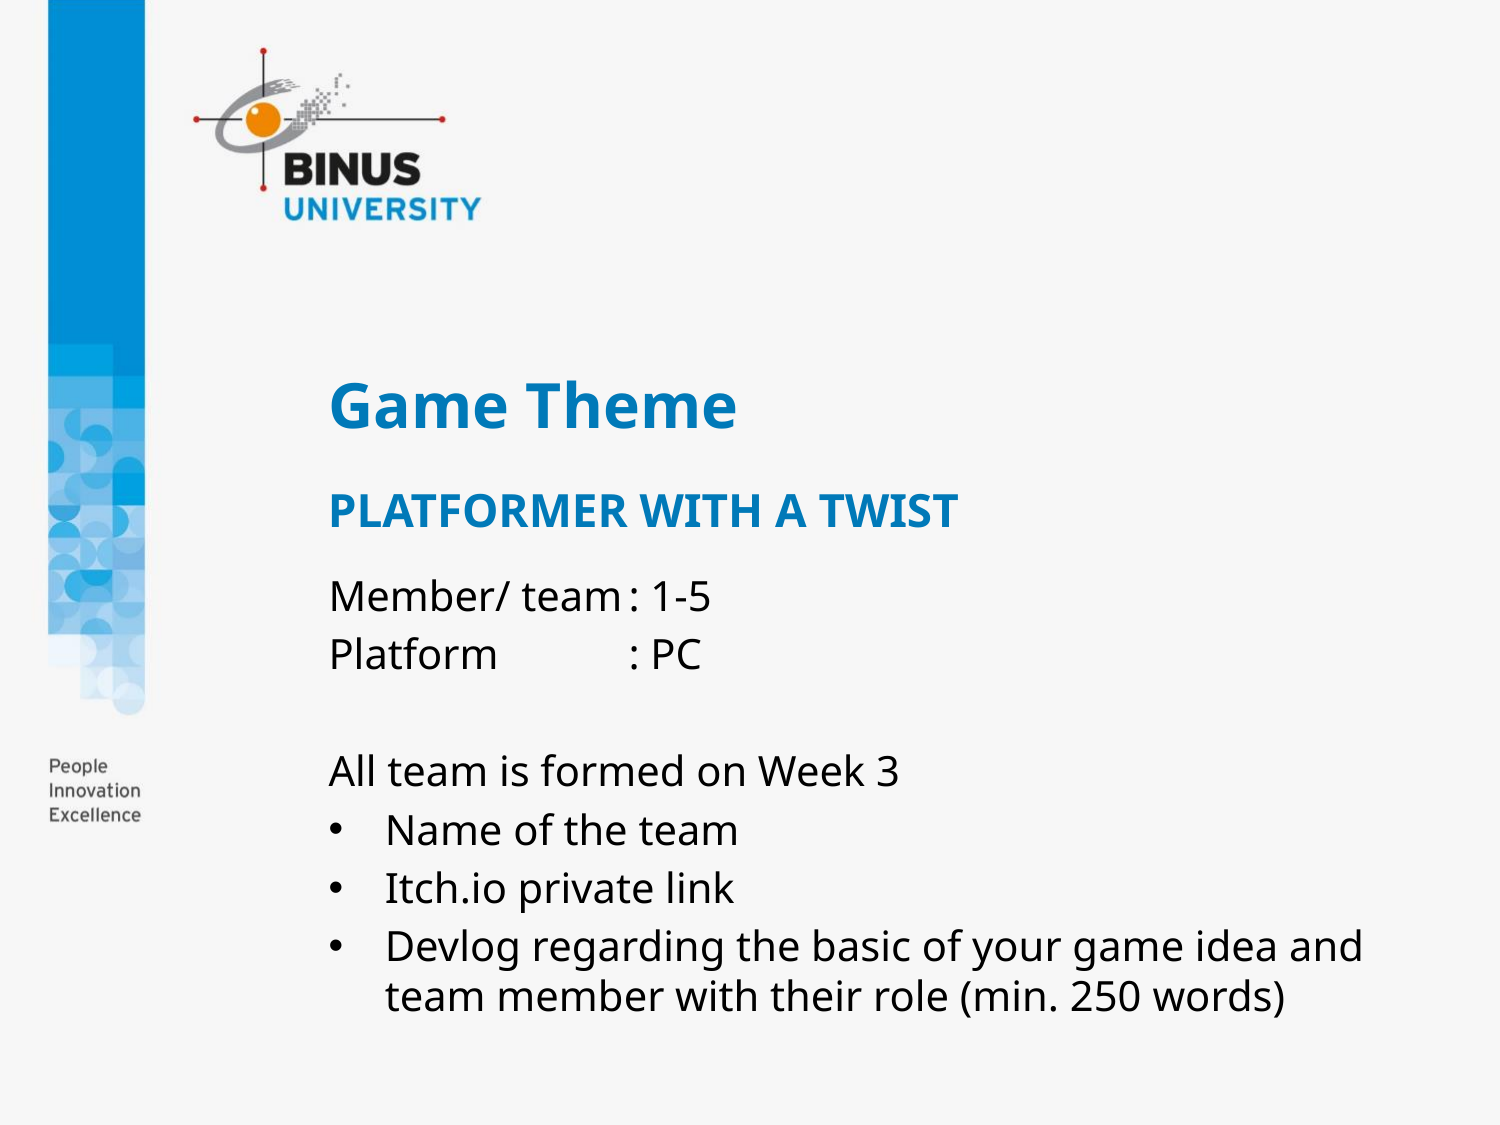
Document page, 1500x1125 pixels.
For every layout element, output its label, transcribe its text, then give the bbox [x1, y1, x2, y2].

picture [0, 0, 1500, 845]
list Member/ team : 1-5 Platform : PC All team is formed on Week 3 Name of the team Itch.io private link Devlog regarding the basic of your game idea and team member with their role (min. 250 words) [313, 562, 1436, 1062]
title Game Theme [313, 338, 1436, 468]
subtitle PLATFORMER WITH A TWIST [312, 468, 1436, 551]
